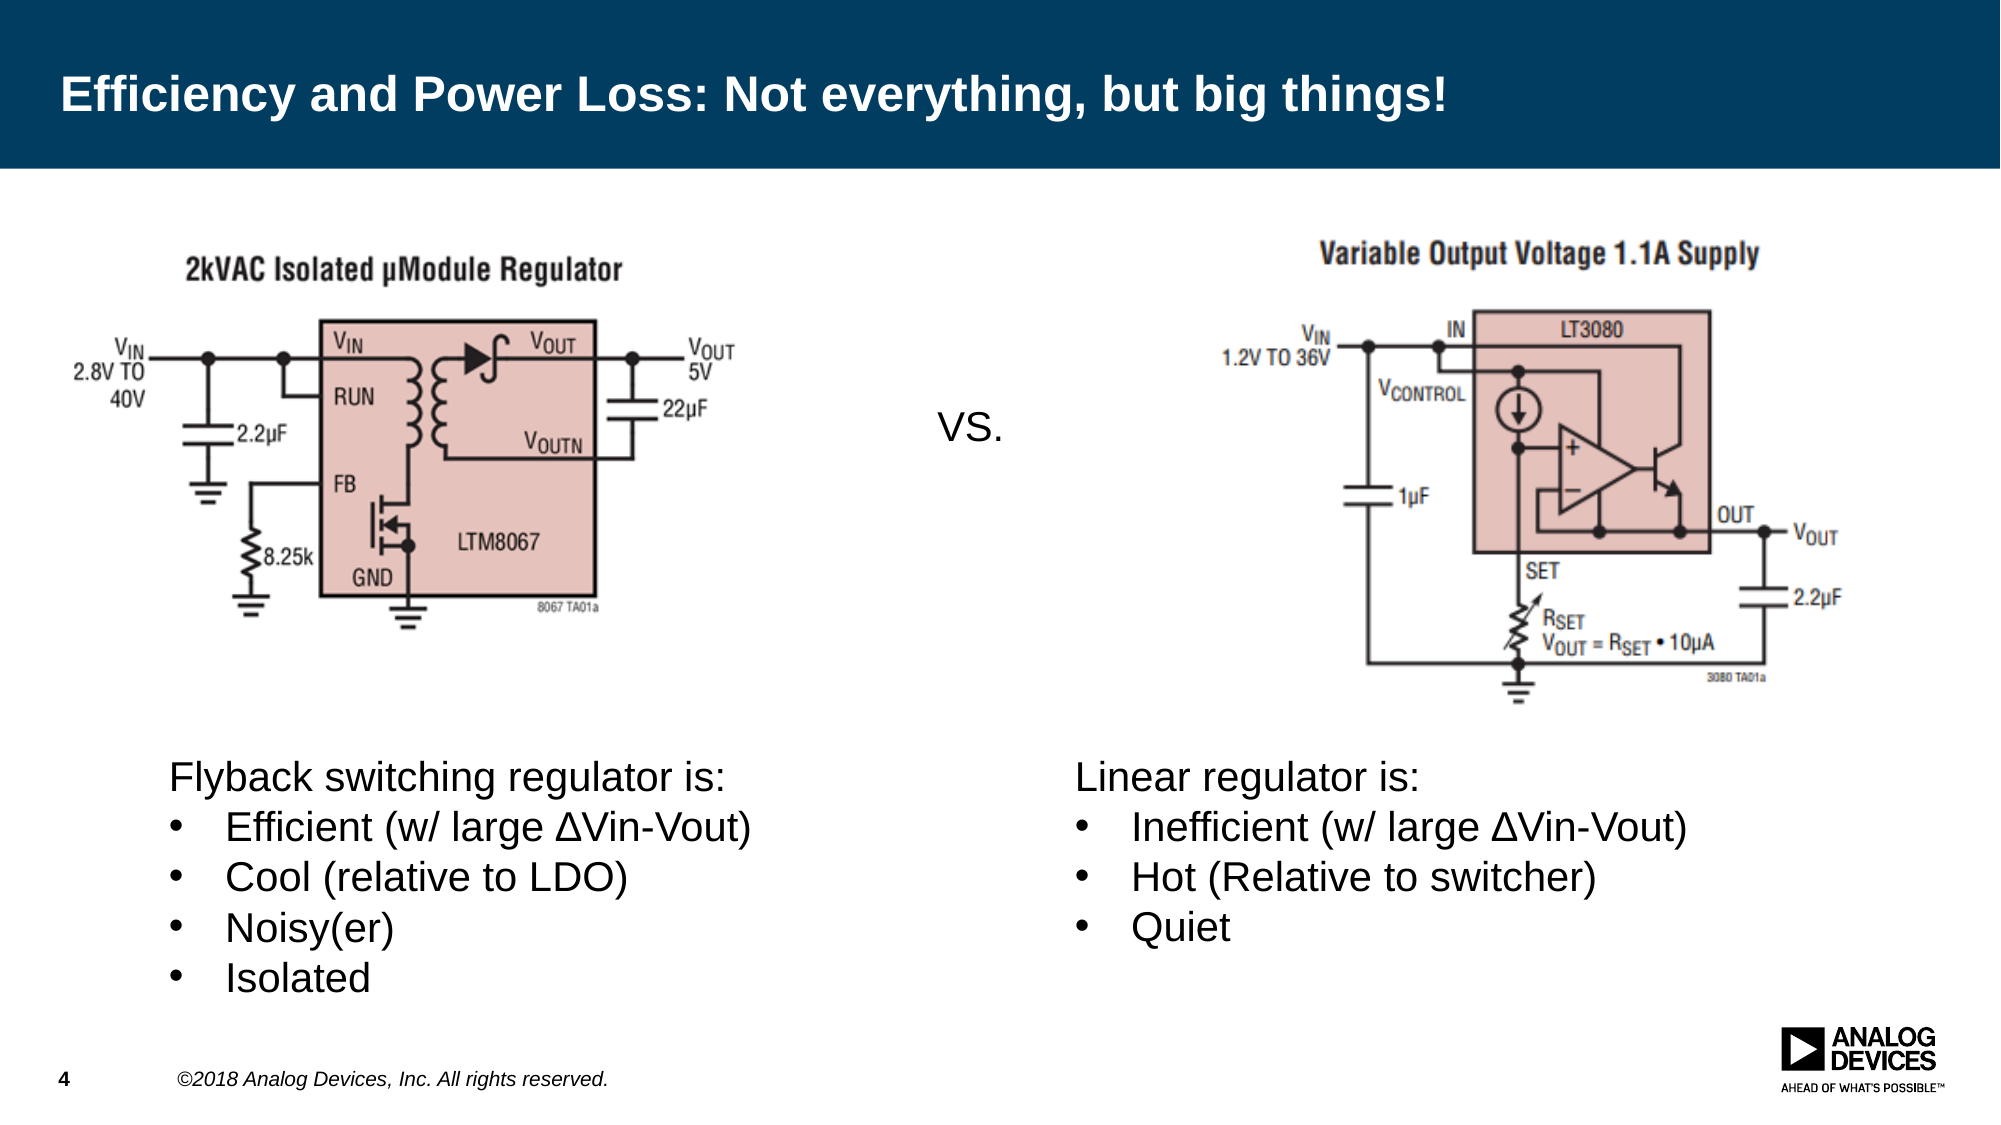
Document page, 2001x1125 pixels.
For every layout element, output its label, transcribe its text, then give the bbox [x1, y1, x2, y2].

picture [47, 231, 766, 654]
text_box Linear regulator is: Inefficient (w/ large ∆Vin-Vout) Hot (Relative to switcher) Quiet [1060, 742, 1735, 958]
title Efficiency and Power Loss: Not everything, but big things! [0, 0, 2000, 169]
picture [1192, 231, 1854, 729]
text_box Flyback switching regulator is: Efficient (w/ large ∆Vin-Vout) Cool (relative to LDO) Noisy(er) Isolated [154, 742, 829, 1008]
slide_number 4 [58, 1037, 115, 1092]
text_box VS. [922, 392, 1049, 458]
footer ©2018 Analog Devices, Inc. All rights reserved. [177, 1037, 971, 1092]
